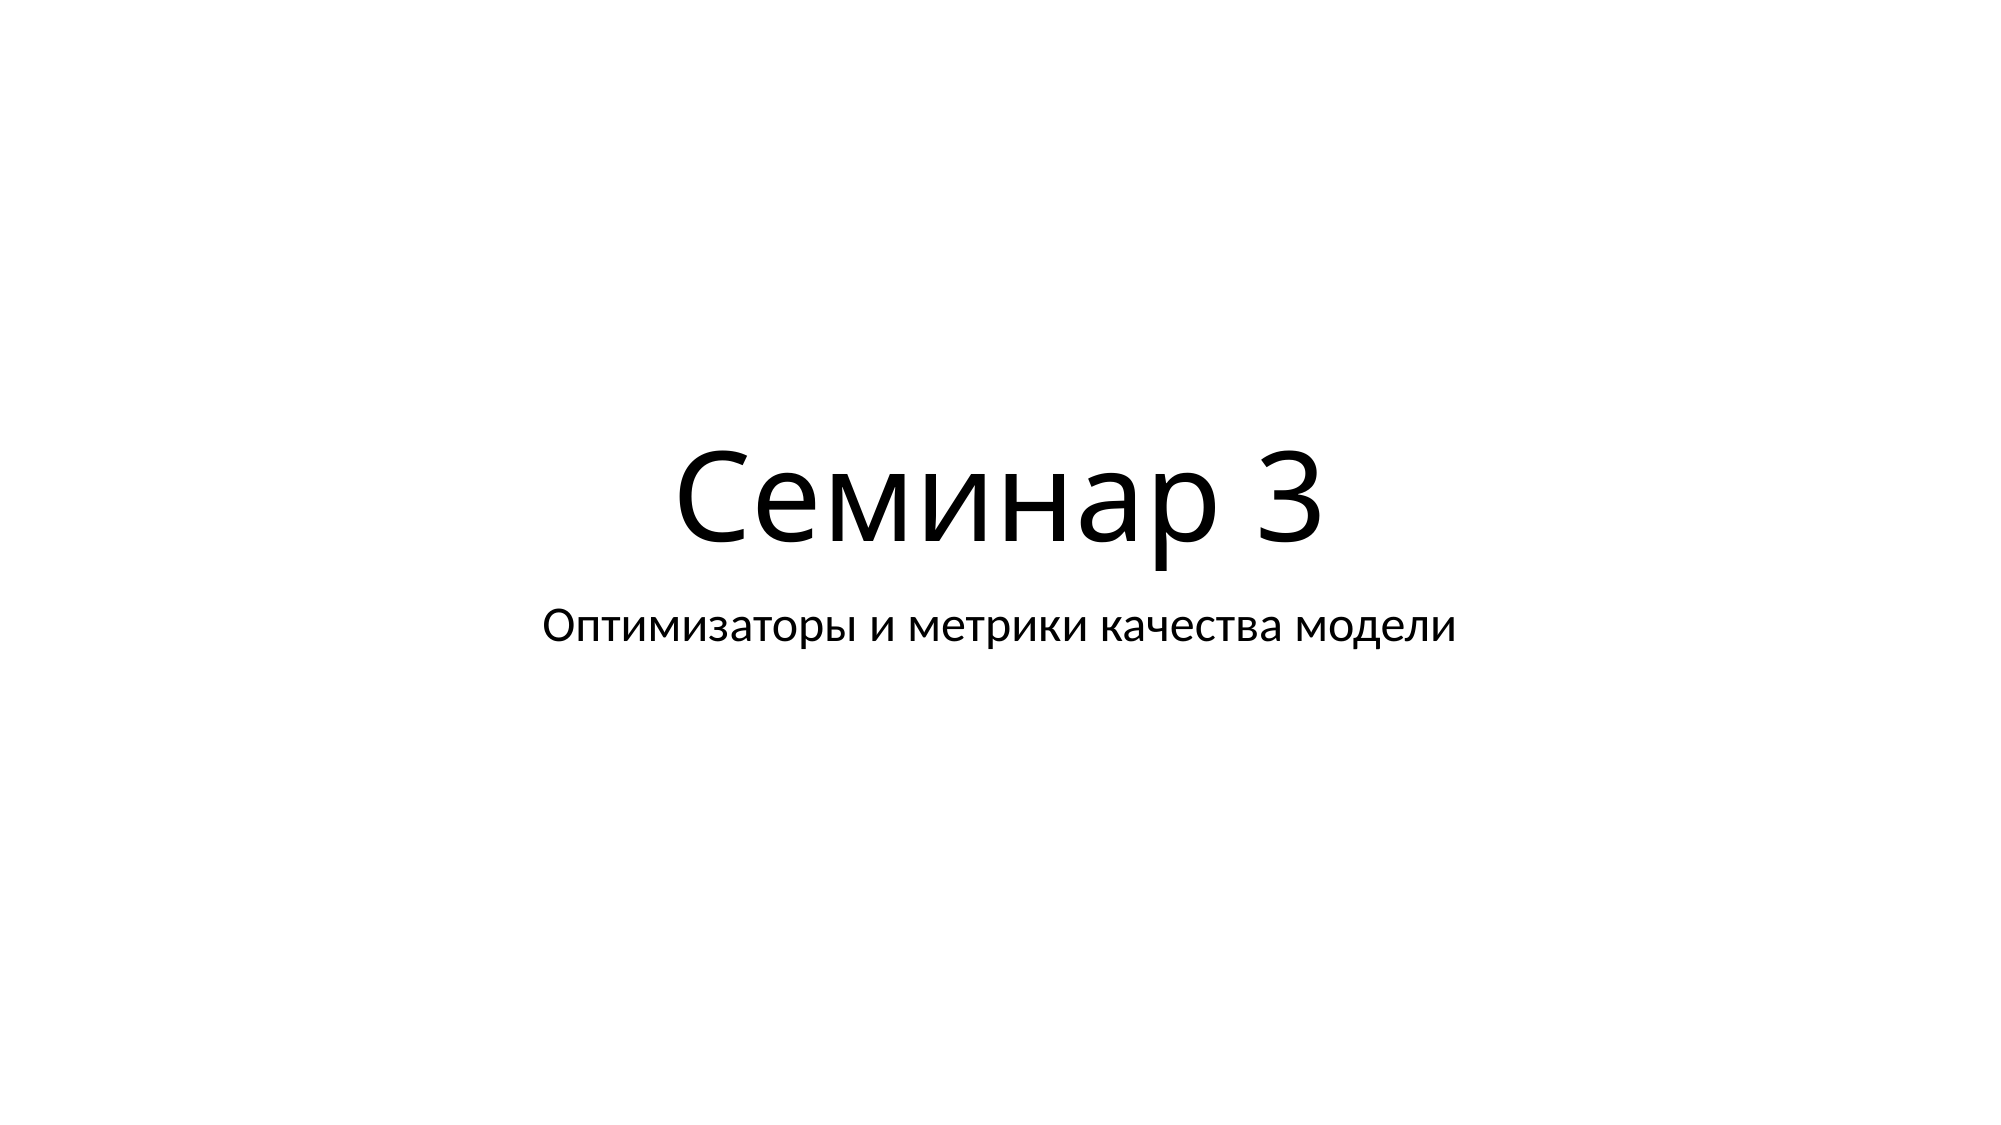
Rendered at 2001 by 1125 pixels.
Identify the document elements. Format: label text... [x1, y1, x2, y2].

subtitle Оптимизаторы и метрики качества модели [249, 590, 1750, 863]
title Семинар 3 [249, 184, 1750, 576]
